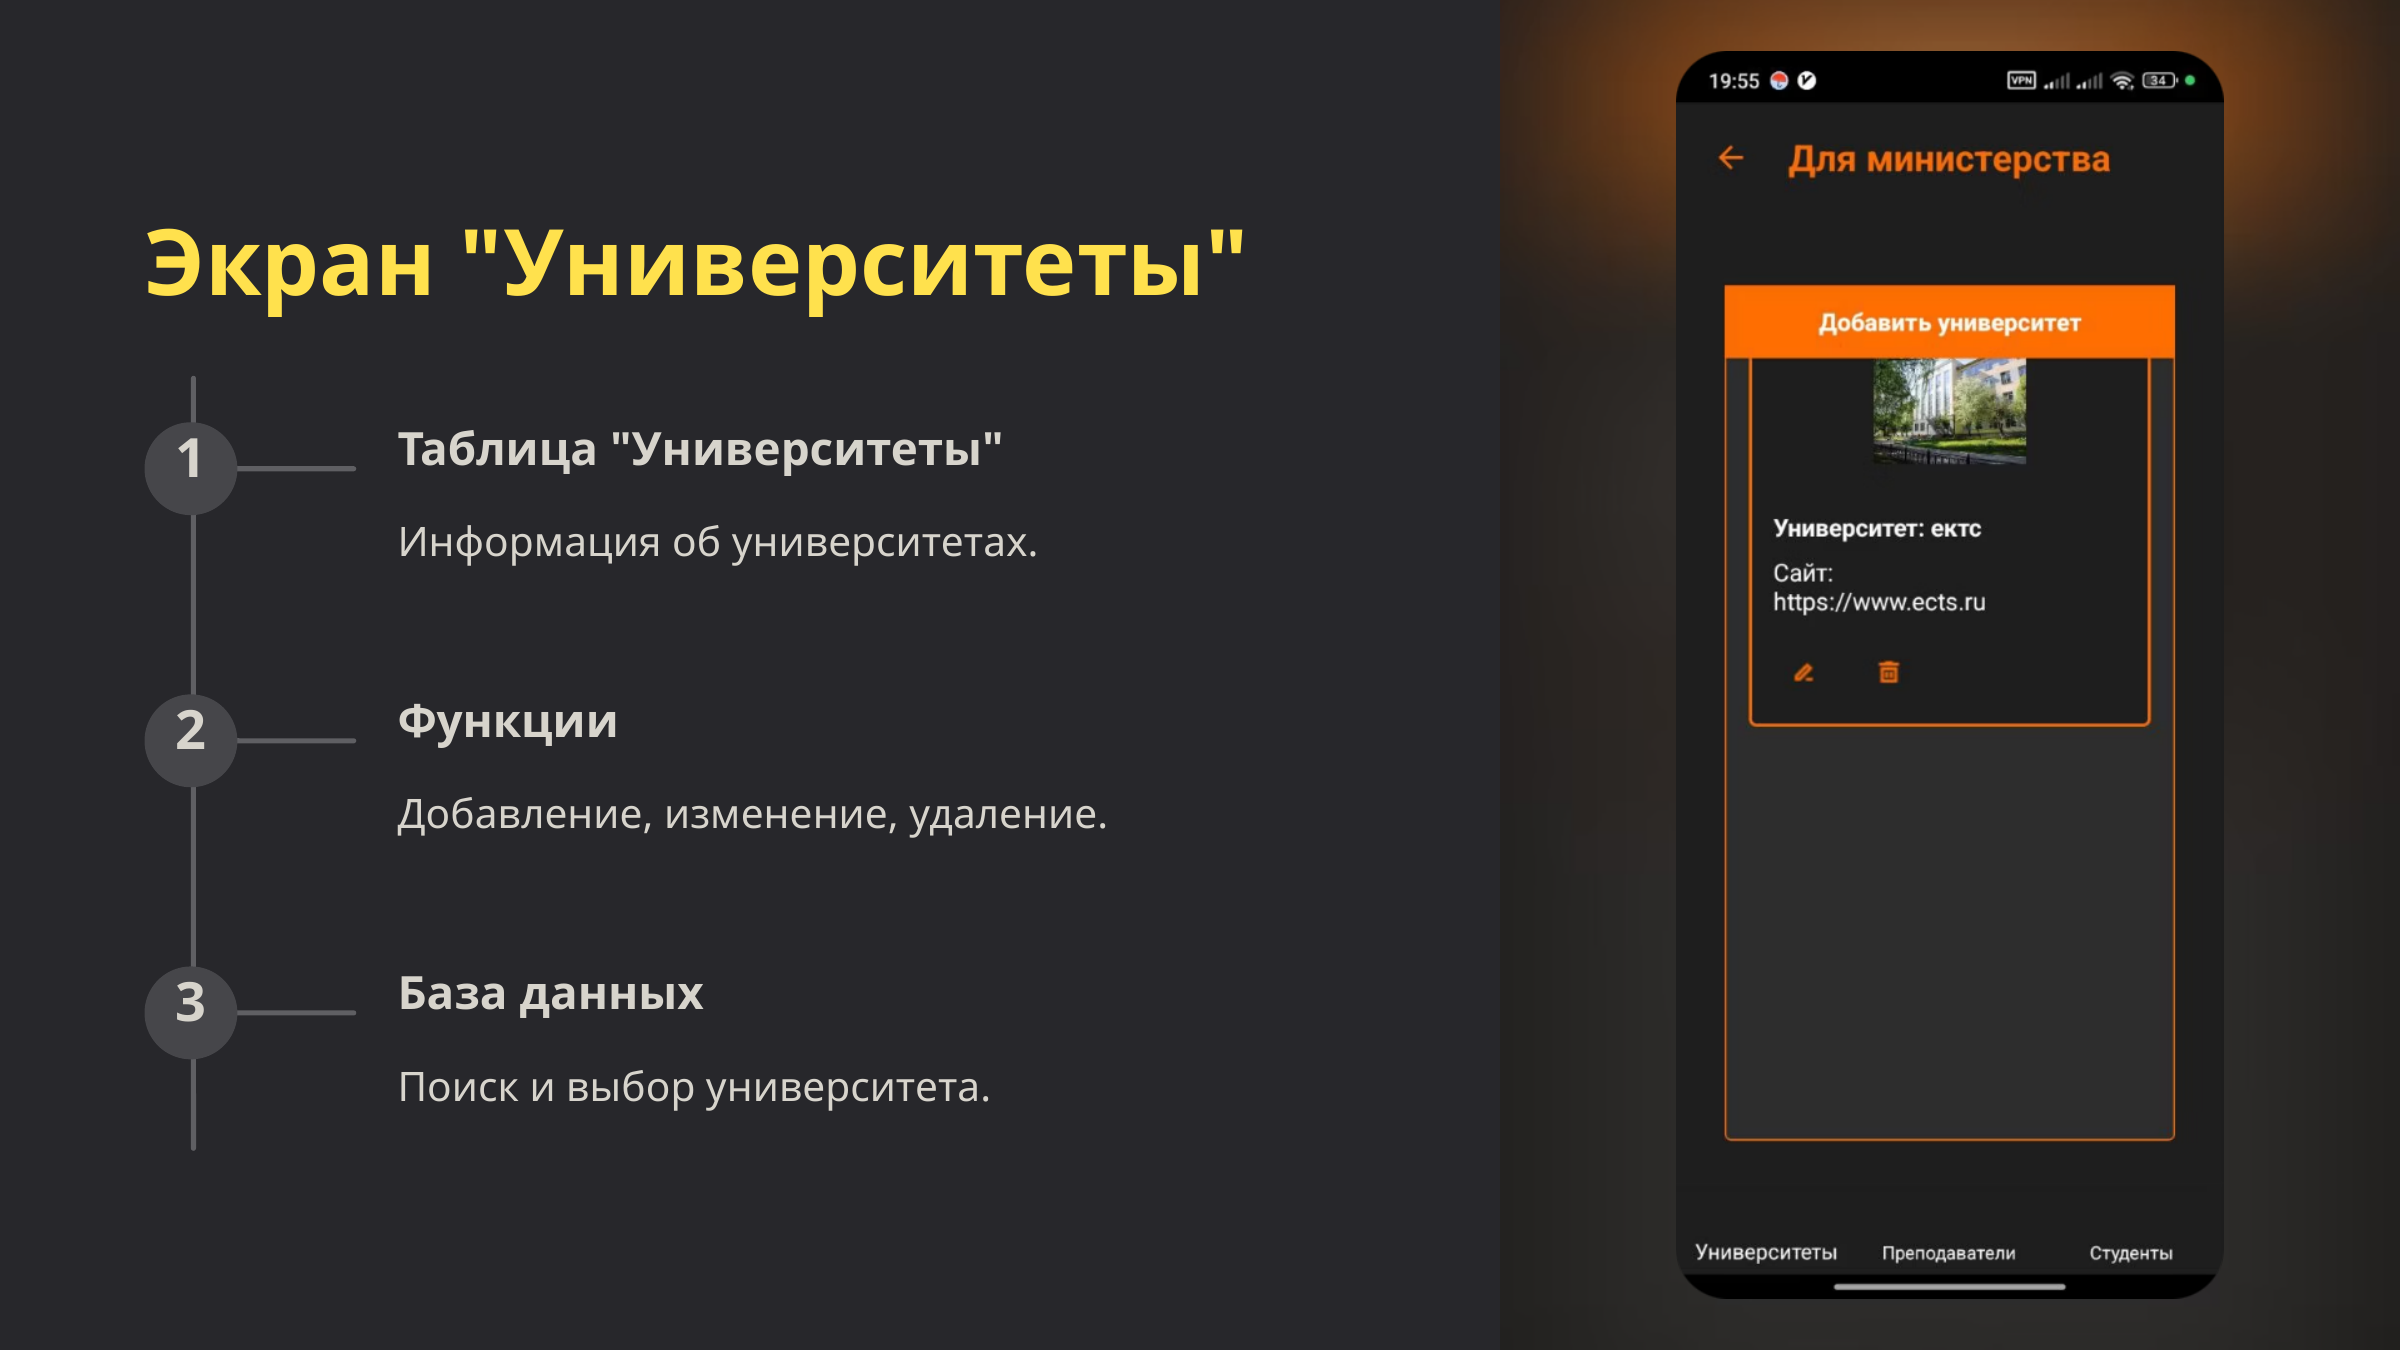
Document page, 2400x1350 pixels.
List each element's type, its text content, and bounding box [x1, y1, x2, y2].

text_box [190, 1060, 197, 1151]
text_box [238, 1010, 357, 1016]
text_box [144, 422, 238, 516]
text_box 3 [163, 978, 219, 1048]
text_box [190, 375, 196, 422]
text_box База данных [397, 961, 857, 1019]
text_box [144, 966, 238, 1060]
text_box Таблица "Университеты" [397, 417, 1035, 475]
text_box Добавление, изменение, удаление. [397, 771, 1356, 838]
text_box [190, 515, 196, 694]
text_box [190, 788, 196, 966]
text_box Информация об университетах. [397, 499, 1356, 566]
text_box Поиск и выбор университета. [397, 1043, 1356, 1110]
text_box Функции [397, 689, 857, 747]
text_box 2 [163, 706, 219, 776]
text_box [144, 694, 238, 788]
text_box Экран "Университеты" [144, 199, 1321, 314]
text_box [238, 738, 357, 744]
text_box [238, 466, 357, 472]
picture [1499, 0, 2400, 1350]
text_box 1 [163, 434, 219, 504]
